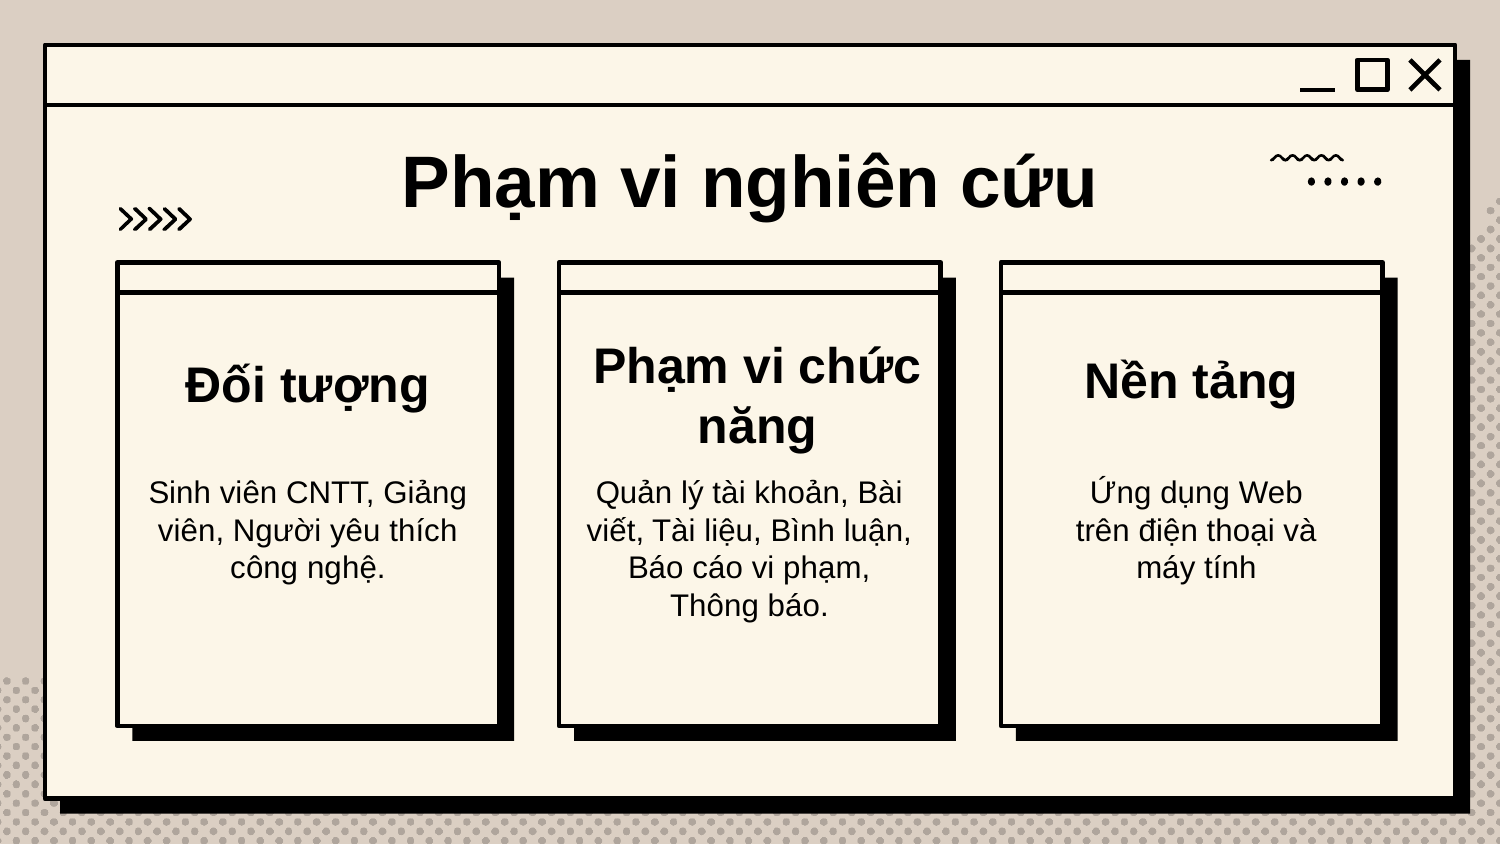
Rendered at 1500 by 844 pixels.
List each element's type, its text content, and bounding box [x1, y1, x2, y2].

text_box [1307, 177, 1315, 186]
text_box [1374, 177, 1382, 186]
text_box [1357, 177, 1365, 186]
title Phạm vi nghiên cứu [116, 120, 1383, 233]
text_box [177, 207, 193, 231]
text_box [1340, 177, 1349, 186]
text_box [1000, 262, 1398, 742]
text_box [162, 207, 177, 231]
text_box [1324, 177, 1332, 186]
text_box [133, 207, 148, 231]
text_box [558, 262, 957, 742]
text_box [147, 206, 163, 231]
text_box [117, 262, 515, 742]
text_box [119, 207, 134, 231]
text_box [1269, 154, 1345, 162]
